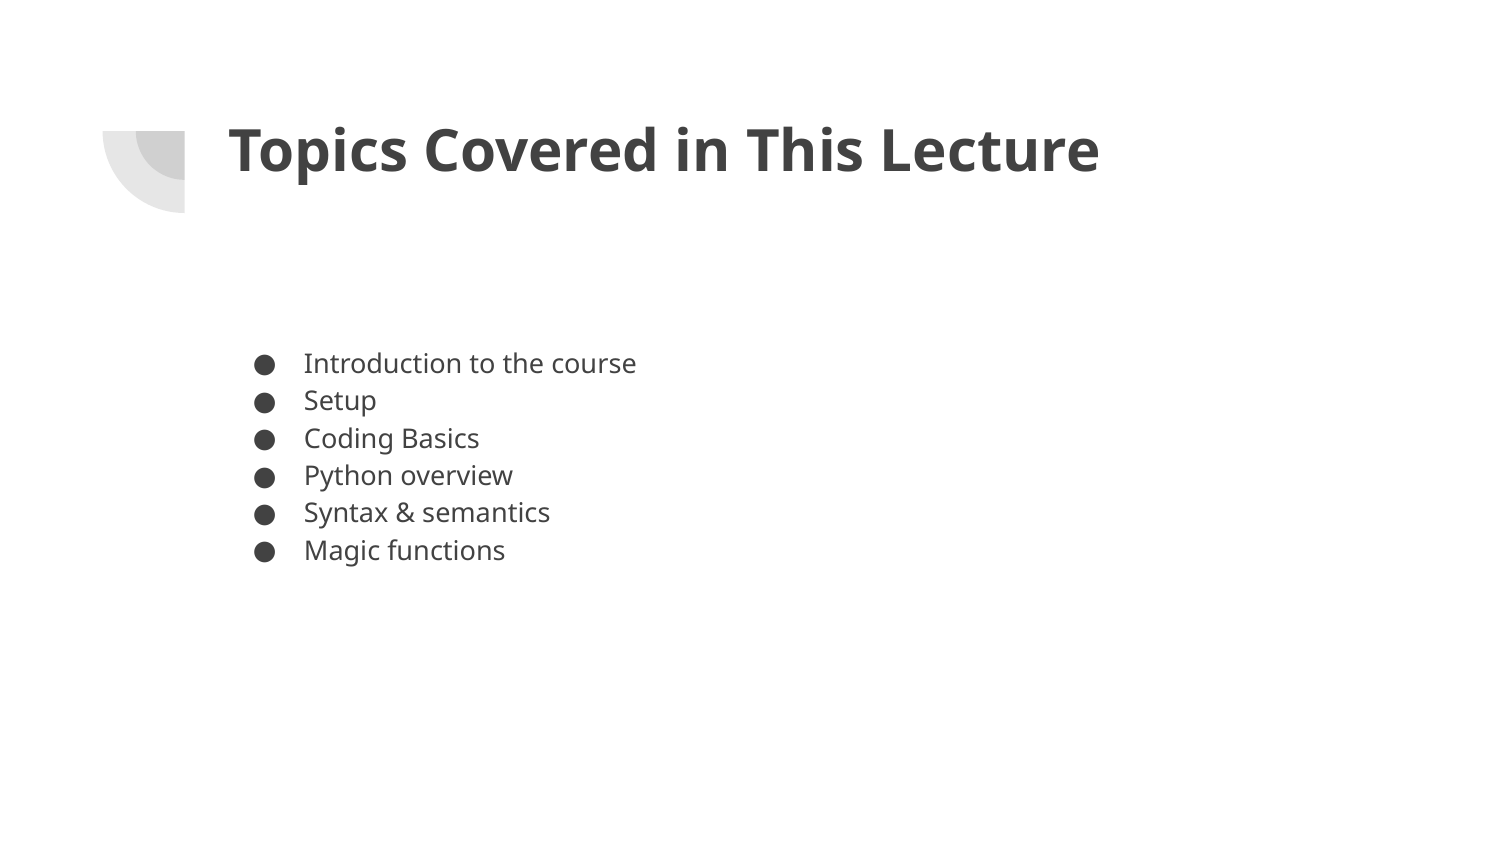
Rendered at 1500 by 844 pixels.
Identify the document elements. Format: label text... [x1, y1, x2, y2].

title Topics Covered in This Lecture [213, 98, 1368, 263]
list Introduction to the course Setup Coding Basics Python overview Syntax & semantics Magic functions [213, 326, 1368, 744]
